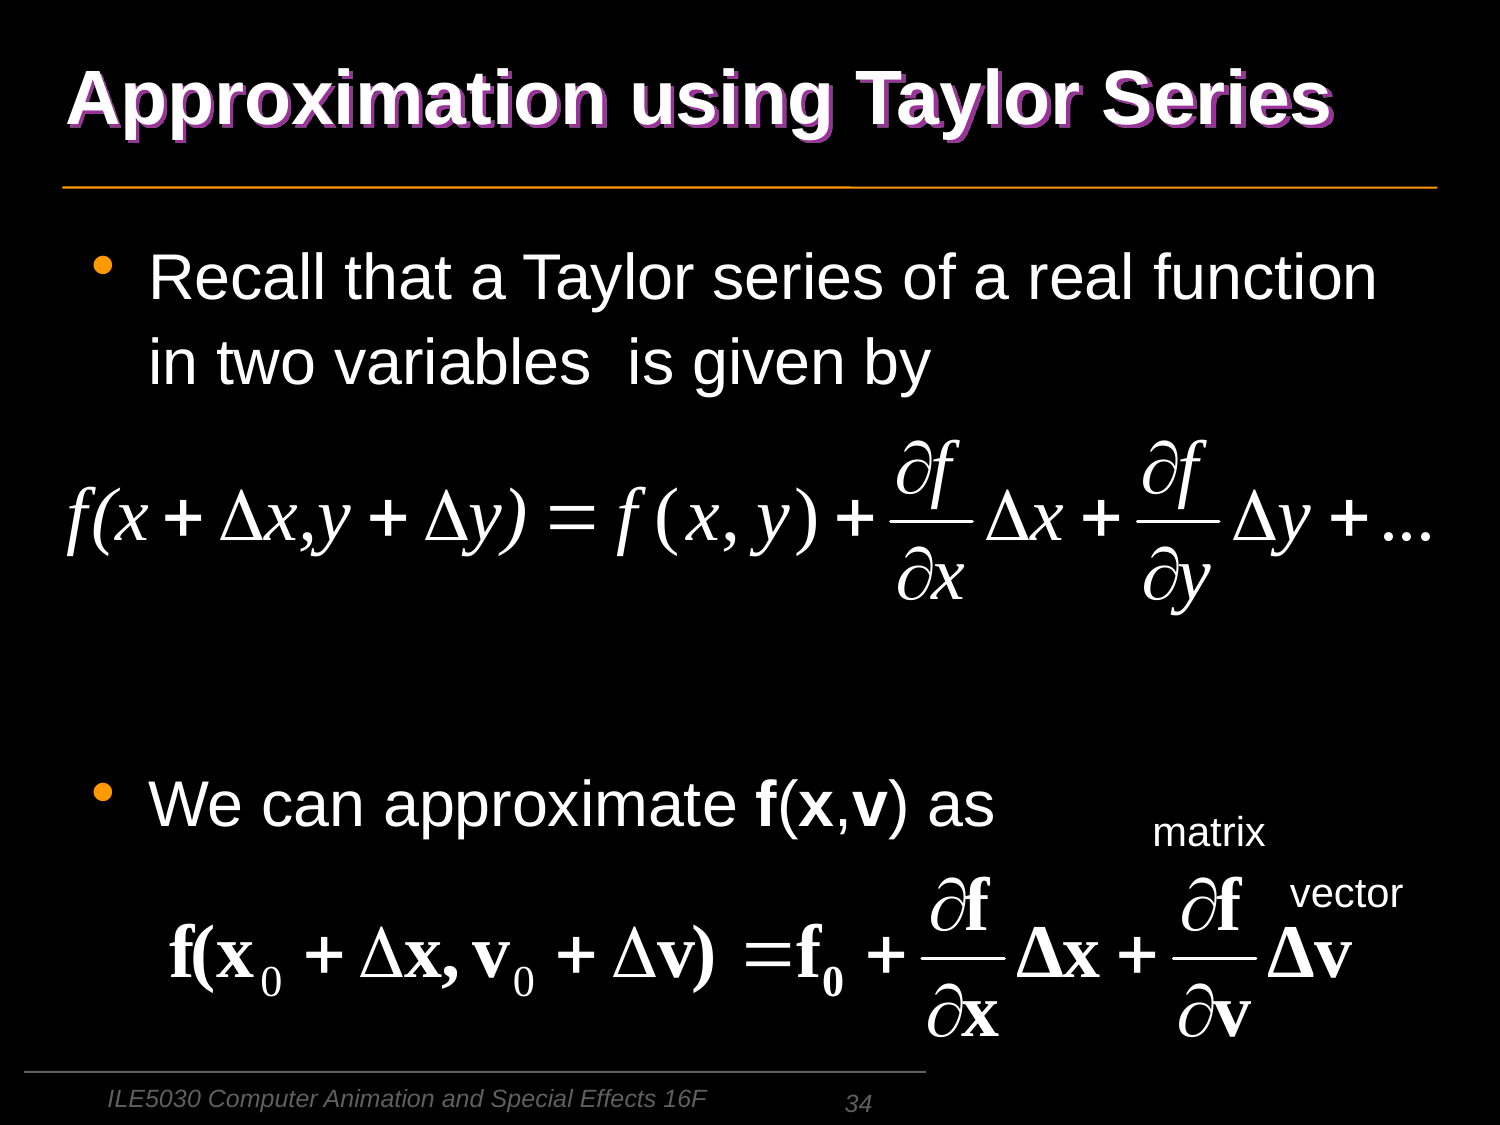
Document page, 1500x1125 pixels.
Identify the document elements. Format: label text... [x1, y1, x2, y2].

list Recall that a Taylor series of a real function in two variables is given by We can approximate f(x,v) as [76, 635, 1427, 1035]
list Recall that a Taylor series of a real function in two variables is given by We can approximate f(x,v) as [76, 220, 1427, 419]
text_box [159, 857, 1365, 1051]
text_box vector [1366, 858, 1419, 924]
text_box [40, 420, 1445, 627]
slide_number 34 [537, 1084, 888, 1125]
footer ILE5030 Computer Animation and Special Effects 16F [92, 1074, 838, 1125]
title Approximation using Taylor Series [50, 0, 1438, 188]
text_box matrix [1137, 797, 1281, 855]
